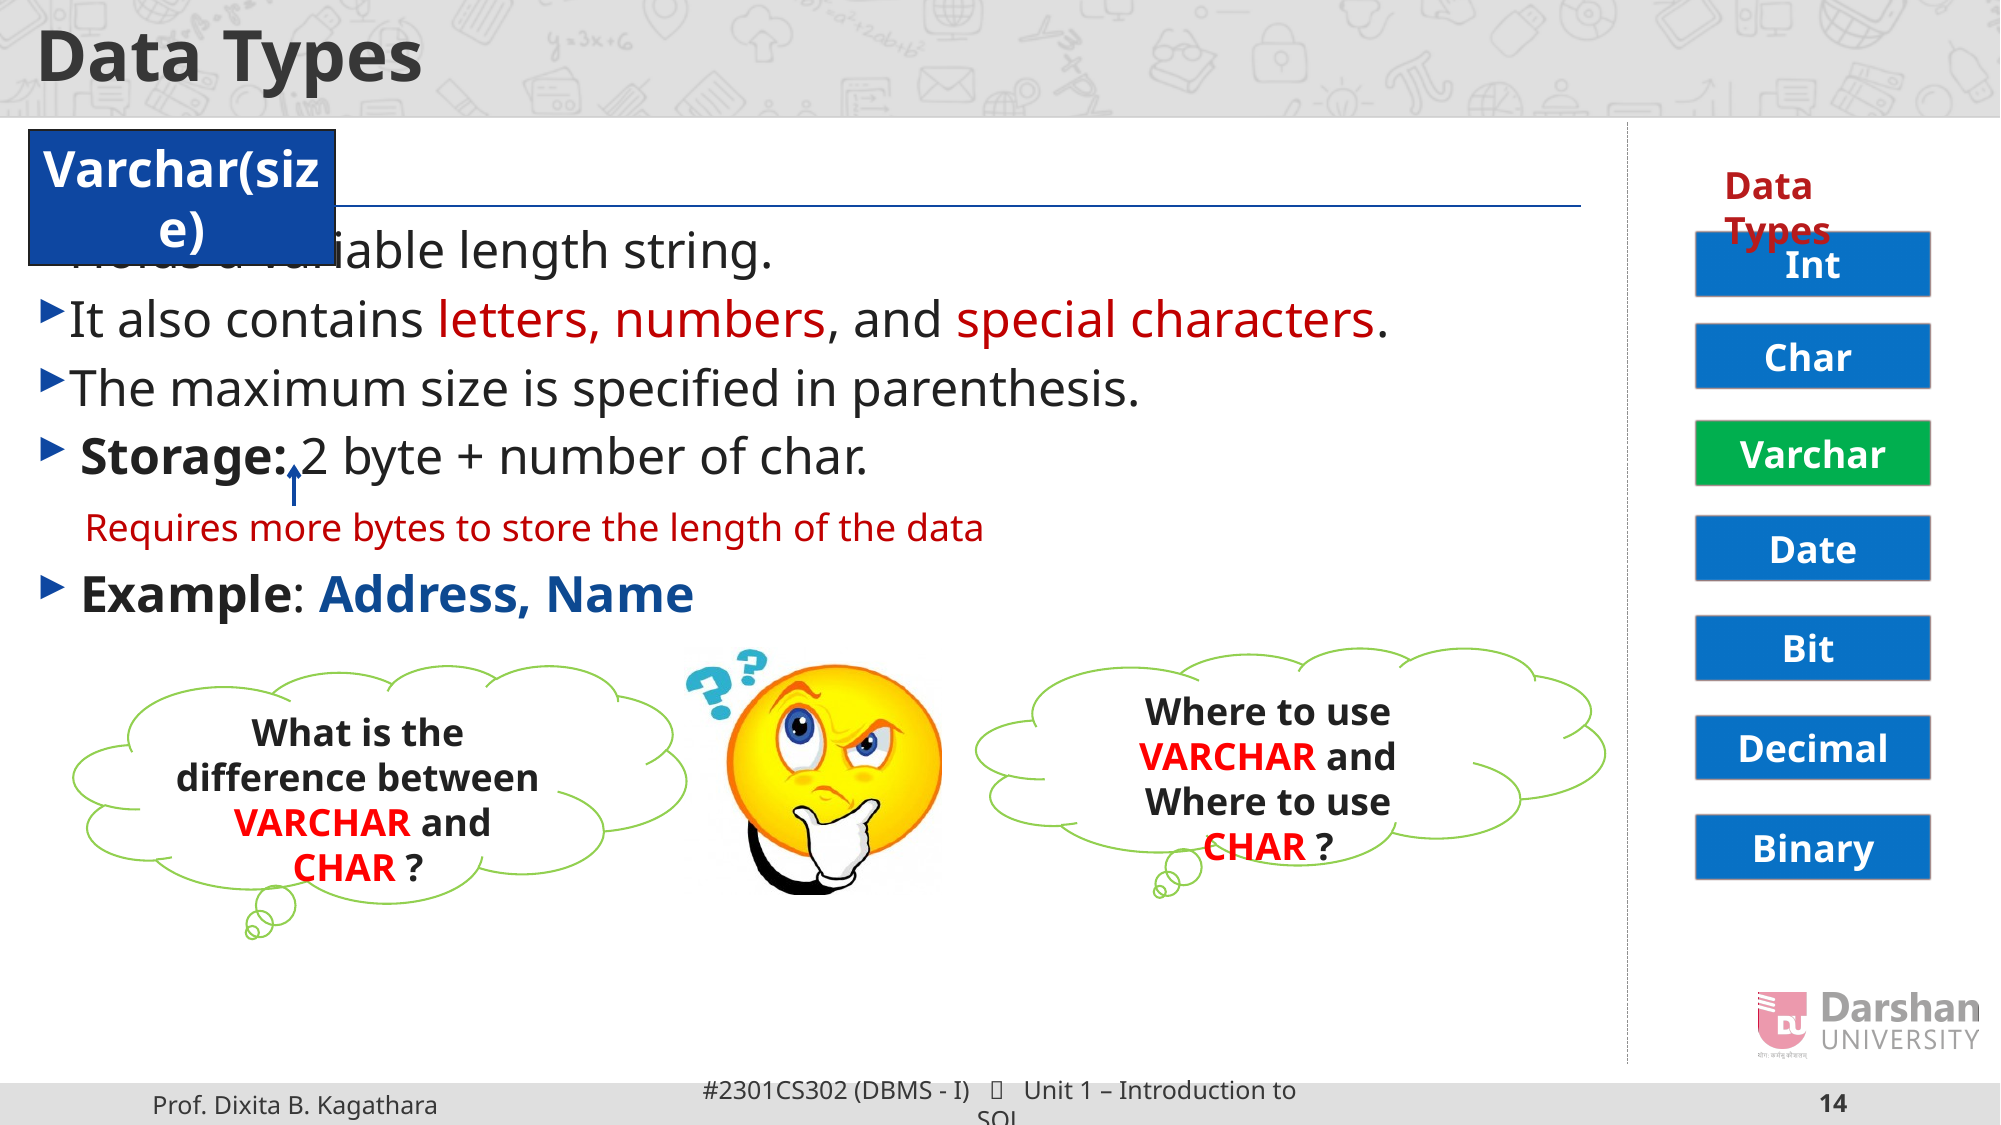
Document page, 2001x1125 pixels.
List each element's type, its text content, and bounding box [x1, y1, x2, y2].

picture [684, 647, 942, 895]
text_box What is the difference between VARCHAR and CHAR ? [72, 665, 684, 941]
text_box Bit [1697, 617, 1929, 679]
text_box Varchar(size) [28, 129, 336, 266]
text_box Date [1697, 517, 1929, 579]
text_box Varchar [1697, 422, 1929, 484]
text_box Select into [1758, 992, 1979, 1059]
text_box Binary [1697, 816, 1929, 878]
text_box Where to use VARCHAR and Where to use CHAR ? [974, 647, 1607, 899]
text_box Int [1697, 233, 1929, 295]
text_box Requires more bytes to store the length of the data [69, 496, 1307, 557]
title Data Types [0, 0, 2000, 117]
text_box Char [1697, 325, 1929, 387]
list Holds a variable length string. It also contains letters, numbers, and special characters. The maximum size is specified in parenthesis. Storage: 2 byte + number of char. Example: Address, Name [21, 141, 1606, 1059]
text_box Data Types [1709, 154, 1917, 260]
text_box Decimal [1697, 717, 1929, 778]
